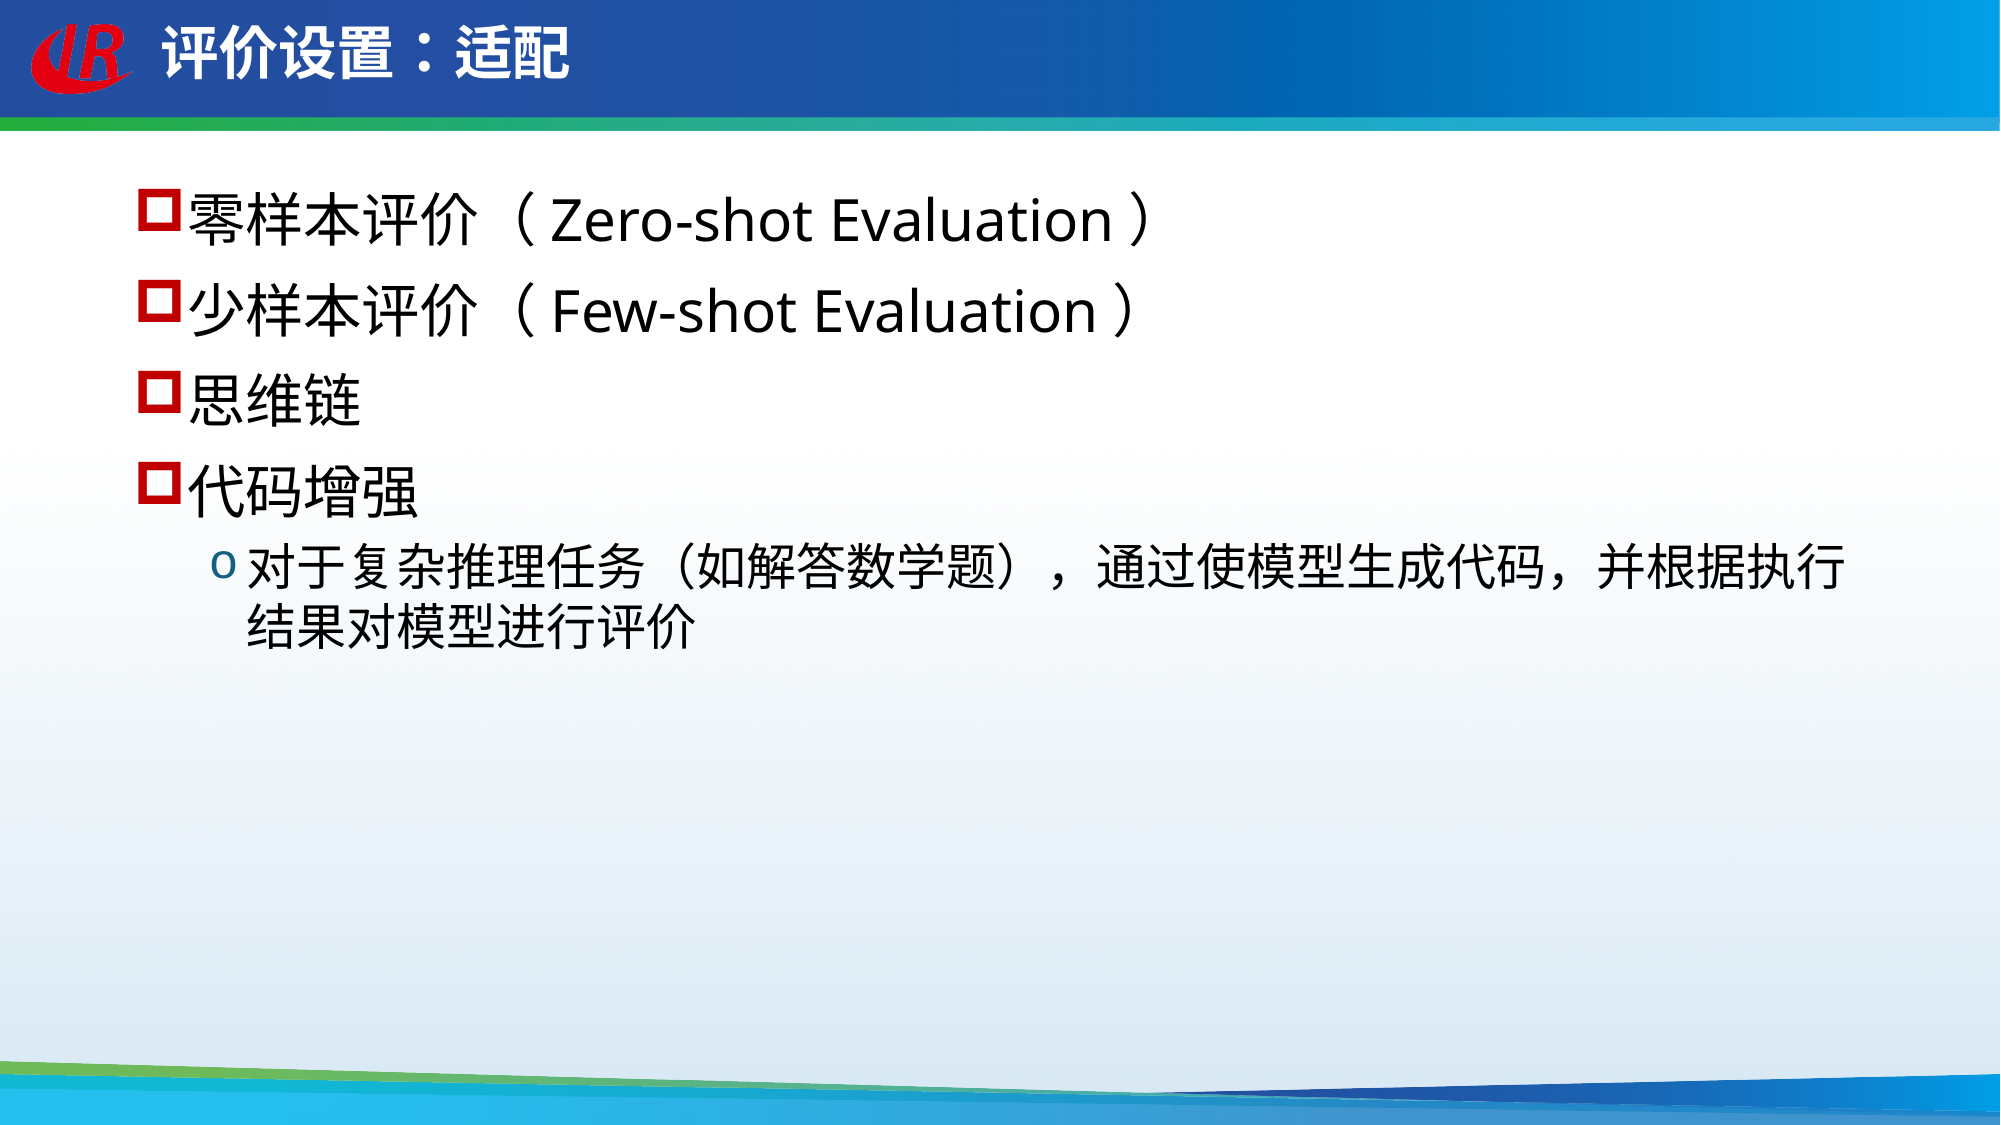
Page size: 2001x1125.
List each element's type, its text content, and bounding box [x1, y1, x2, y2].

list 零样本评价（Zero-shot Evaluation） 少样本评价（Few-shot Evaluation） 思维链 代码增强 对于复杂推理任务（如解答数学题），通过使模型生成代码，并根据执行结果对模型进行评价 [118, 175, 1890, 1047]
picture [0, 0, 2000, 131]
picture [0, 1061, 2000, 1125]
title 评价设置：适配 [145, 16, 1035, 96]
